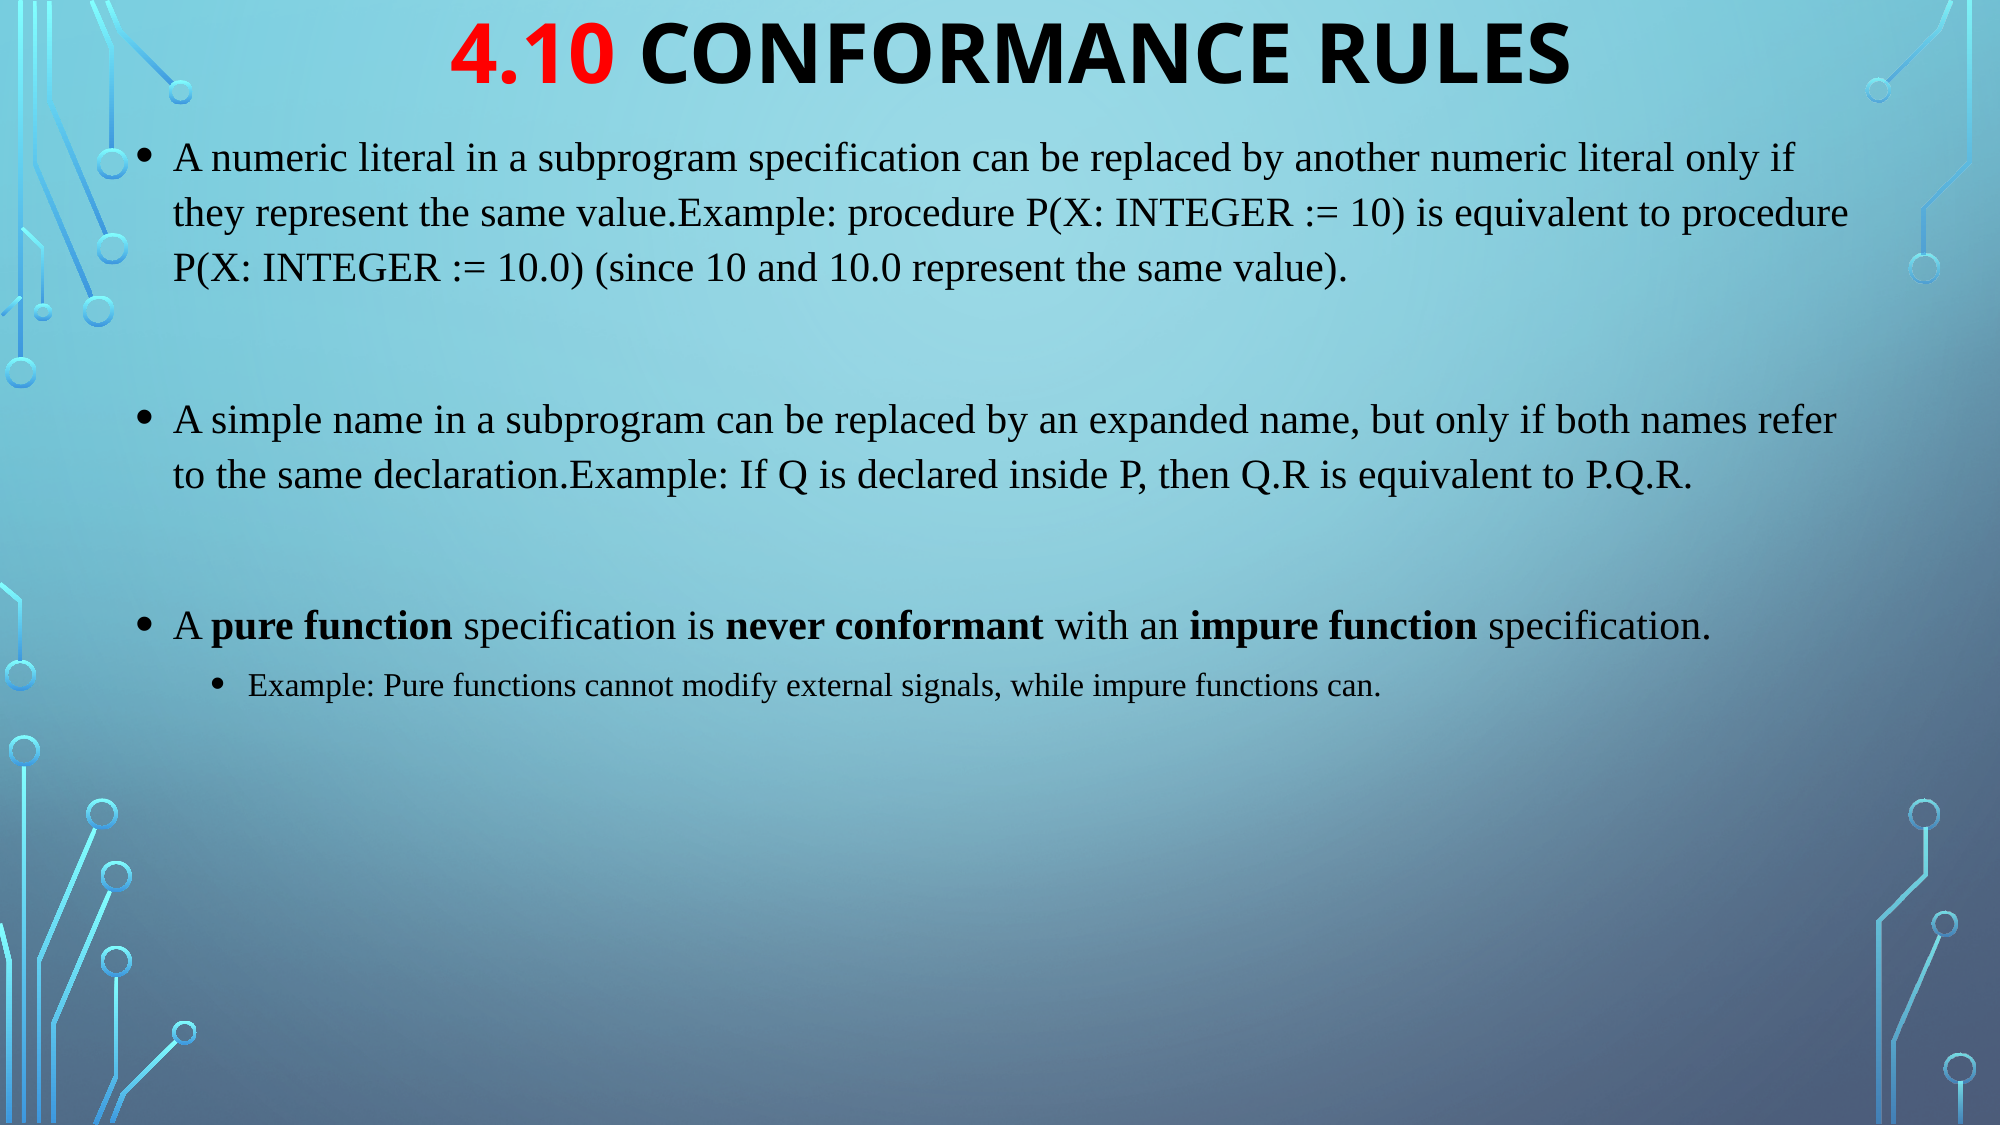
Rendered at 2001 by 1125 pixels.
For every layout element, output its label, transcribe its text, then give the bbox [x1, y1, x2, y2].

text_box A numeric literal in a subprogram specification can be replaced by another numeric literal only if they represent the same value.Example: procedure P(X: INTEGER := 10) is equivalent to procedure P(X: INTEGER := 10.0) (since 10 and 10.0 represent the same value). A simple name in a subprogram can be replaced by an expanded name, but only if both names refer to the same declaration.Example: If Q is declared inside P, then Q.R is equivalent to P.Q.R. A pure function specification is never conformant with an impure function specification. Example: Pure functions cannot modify external signals, while impure functions can. [120, 117, 1880, 1060]
text_box 4.10 CONFORMANCE RULES [0, 0, 2000, 89]
